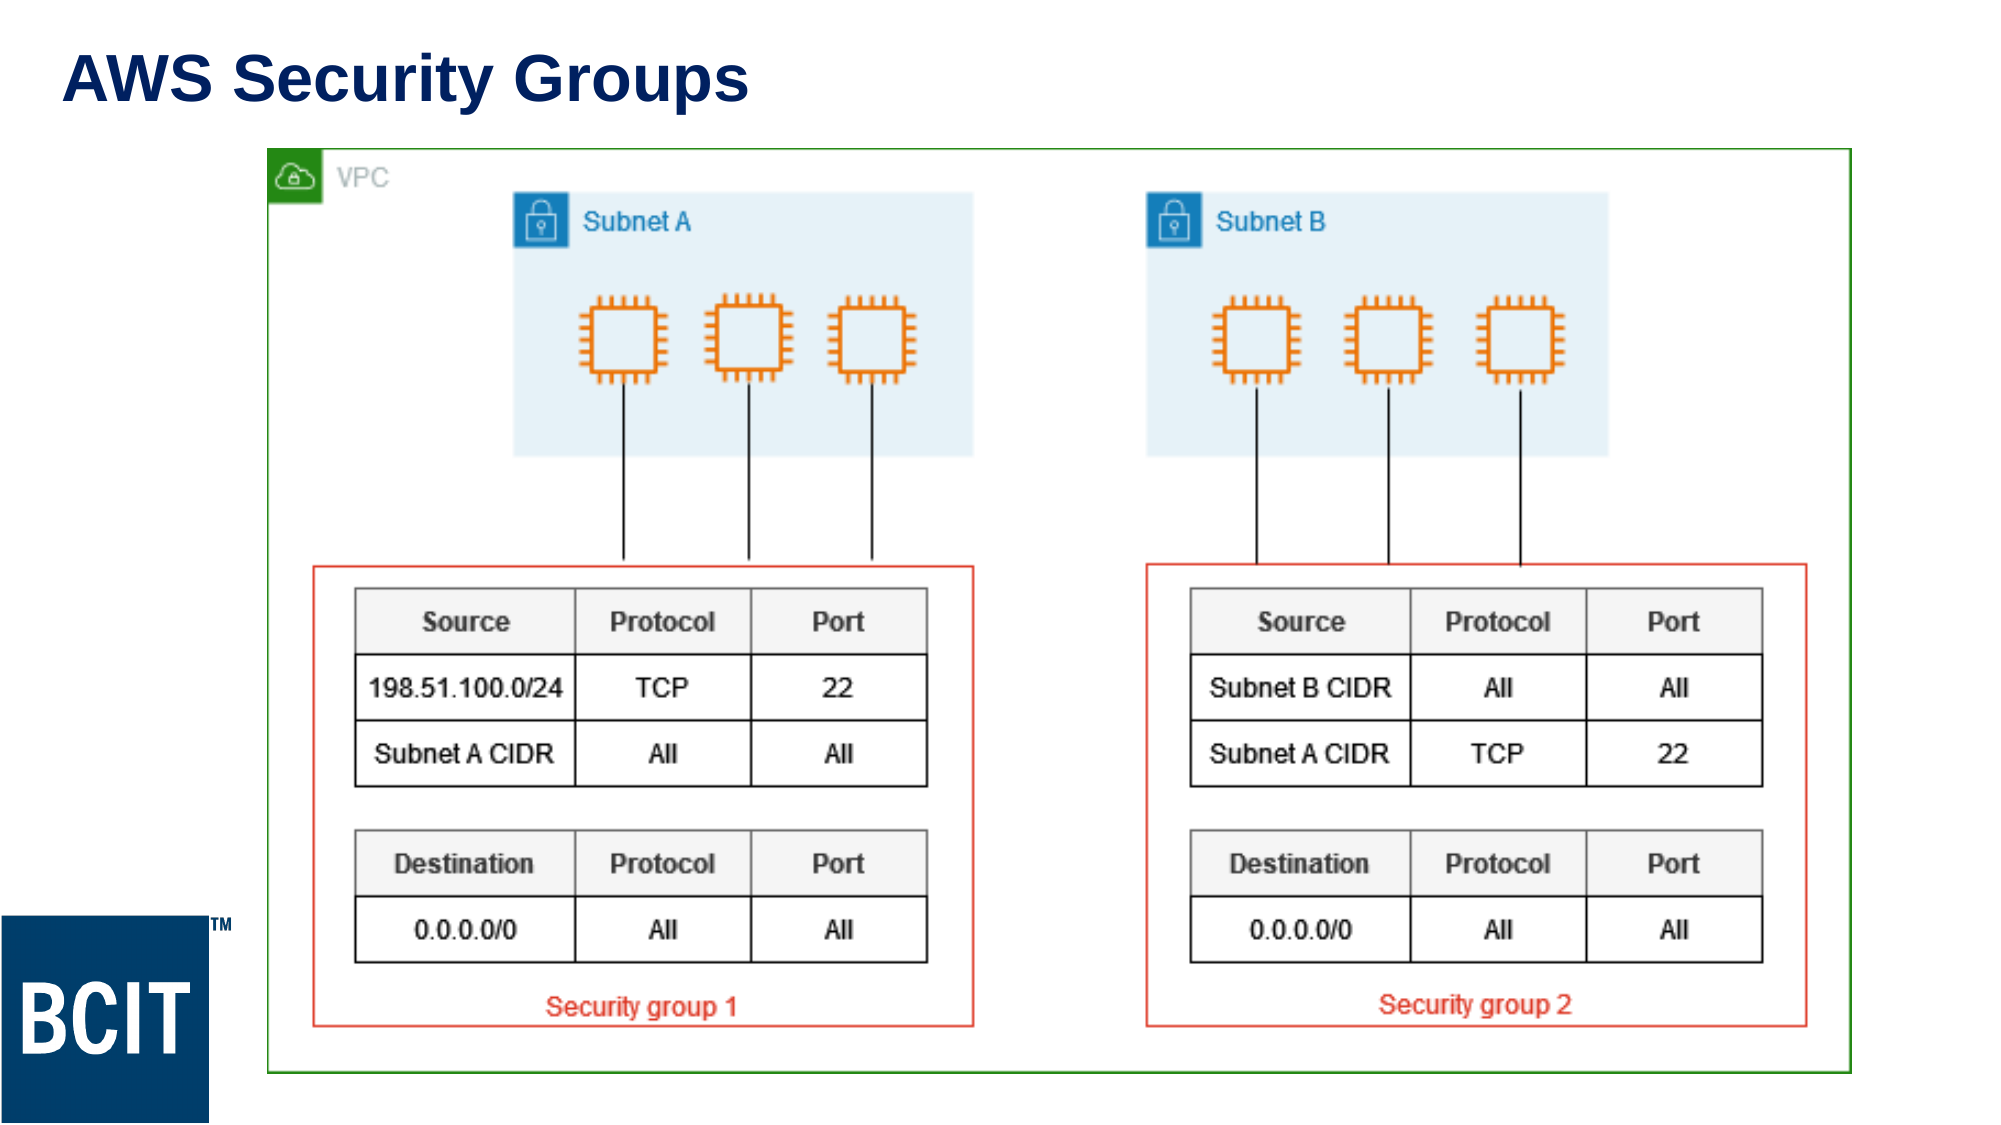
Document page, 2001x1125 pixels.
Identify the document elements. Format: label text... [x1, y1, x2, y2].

text_box AWS Security Groups [46, 26, 776, 122]
picture [267, 147, 1852, 1074]
picture [0, 913, 233, 1125]
